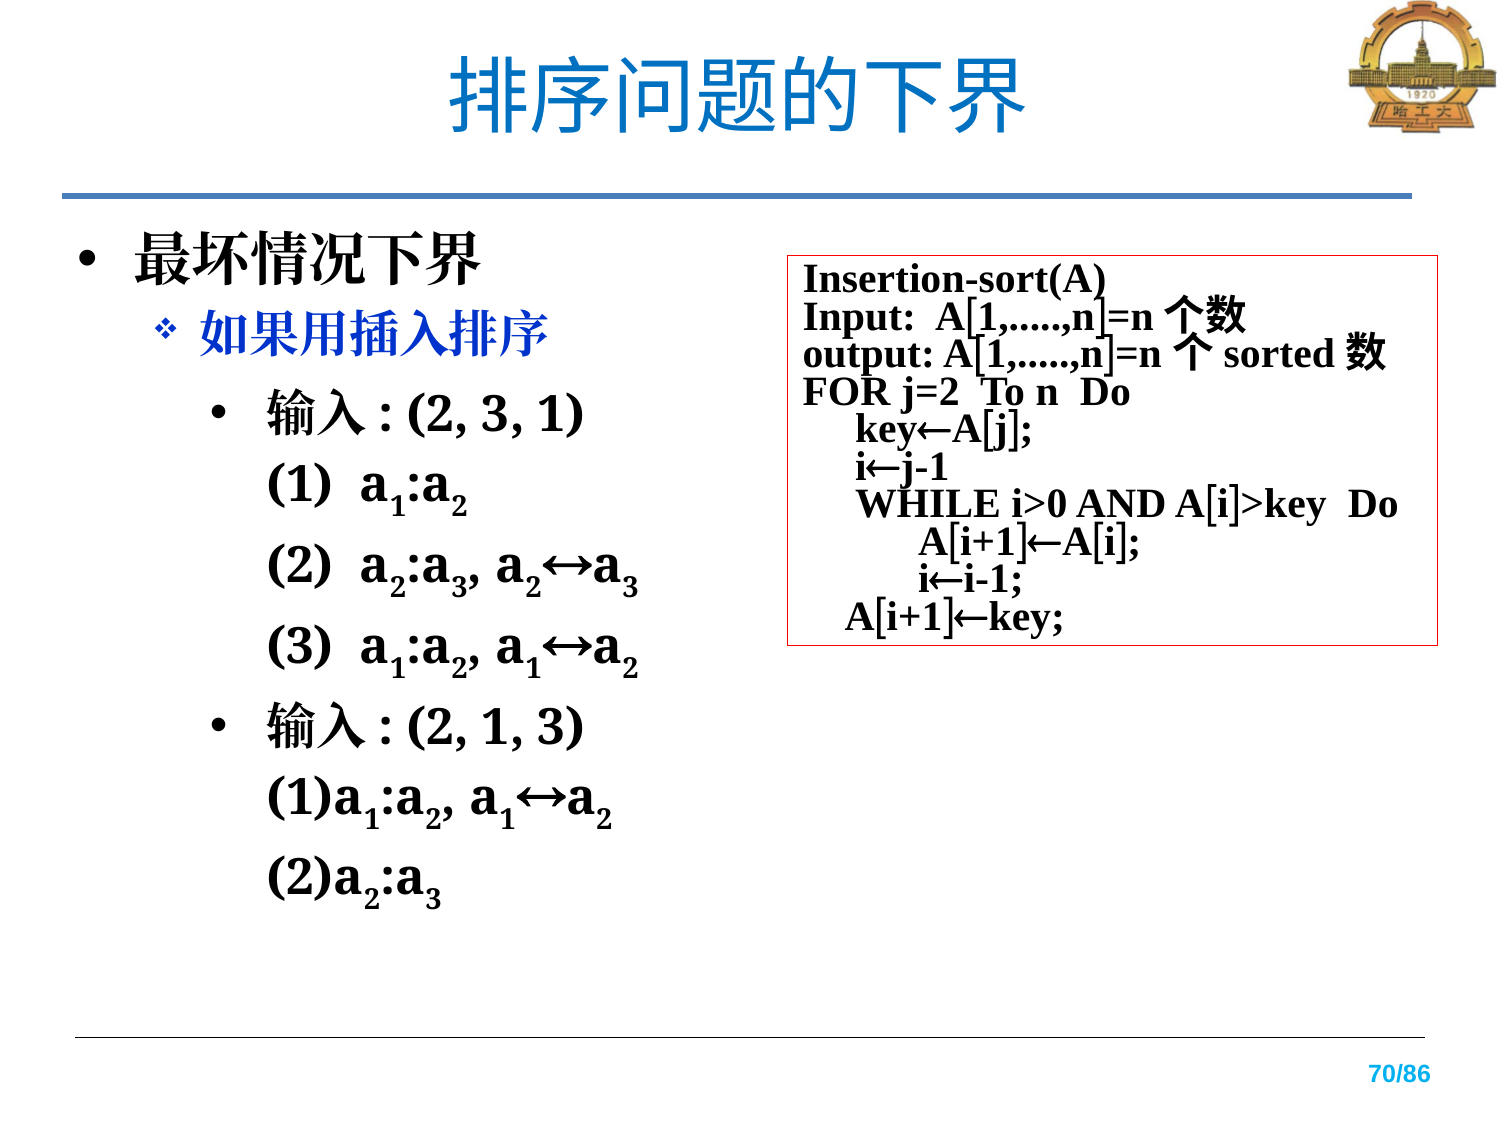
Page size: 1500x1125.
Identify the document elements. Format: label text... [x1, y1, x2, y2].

text_box 输入: (2, 3, 1) (1) a1:a2 (2) a2:a3, a2a3 (3) a1:a2, a1a2 输入: (2, 1, 3) (1)a1:a2, a1a2 (2)a2:a3 [194, 374, 892, 1050]
list 最坏情况下界 如果用插入排序 [62, 214, 1413, 1013]
picture [1340, 0, 1500, 138]
title 排序问题的下界 [62, 7, 1413, 179]
text_box Insertion-sort(A) Input: A1,.....,n=n个数 output: A1,.....,n=n个sorted数 FOR j=2 To n Do keyAj; ij-1 WHILE i>0 AND Ai>key Do Ai+1Ai; ii-1; Ai+1key; [787, 255, 1438, 646]
